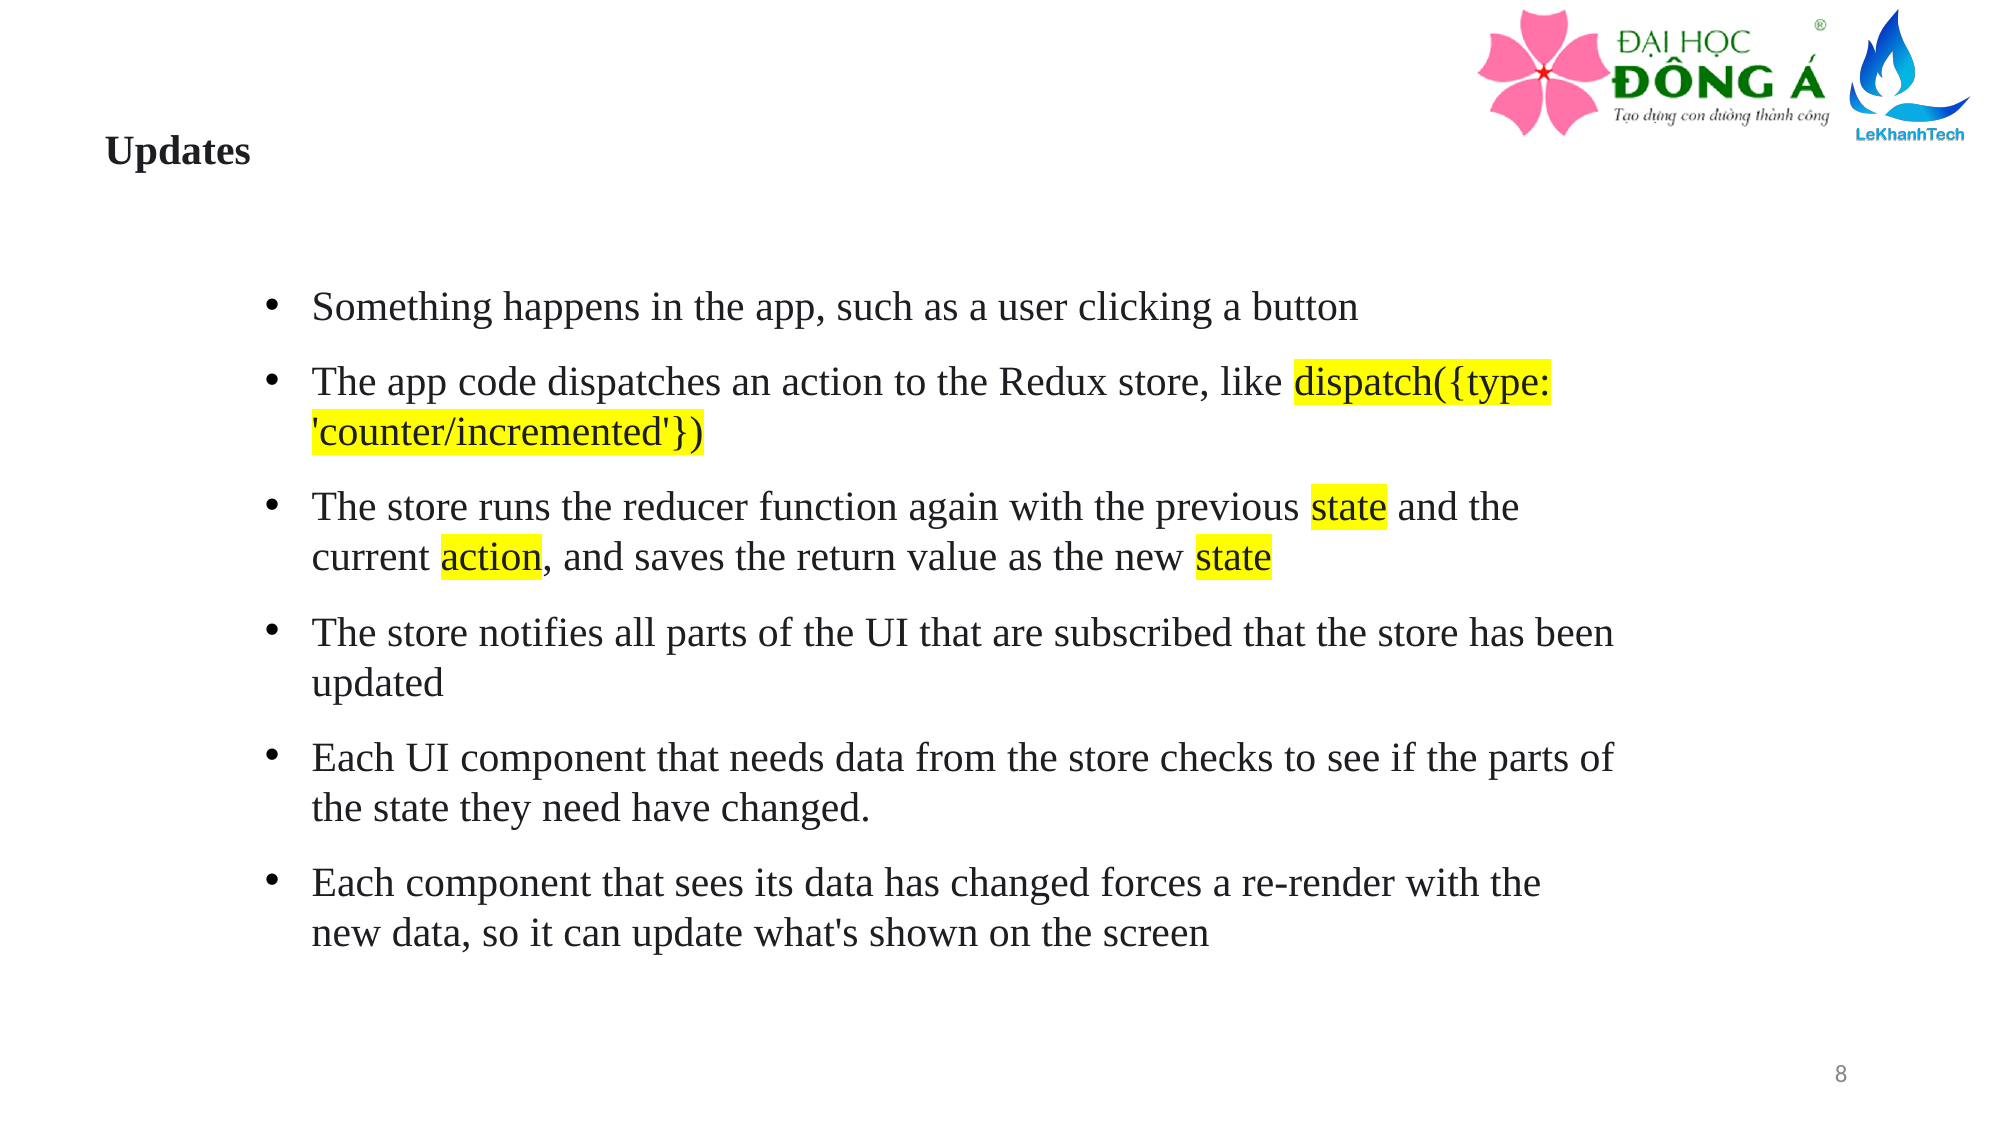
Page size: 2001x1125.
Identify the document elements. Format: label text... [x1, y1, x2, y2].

text_box Something happens in the app, such as a user clicking a button The app code dispatches an action to the Redux store, like dispatch({type: 'counter/incremented'}) The store runs the reducer function again with the previous state and the current action, and saves the return value as the new state The store notifies all parts of the UI that are subscribed that the store has been updated Each UI component that needs data from the store checks to see if the parts of the state they need have changed. Each component that sees its data has changed forces a re-render with the new data, so it can update what's shown on the screen [249, 271, 1637, 962]
slide_number 8 [1412, 1042, 1863, 1103]
picture [1465, 5, 1980, 144]
text_box Updates [89, 115, 266, 180]
